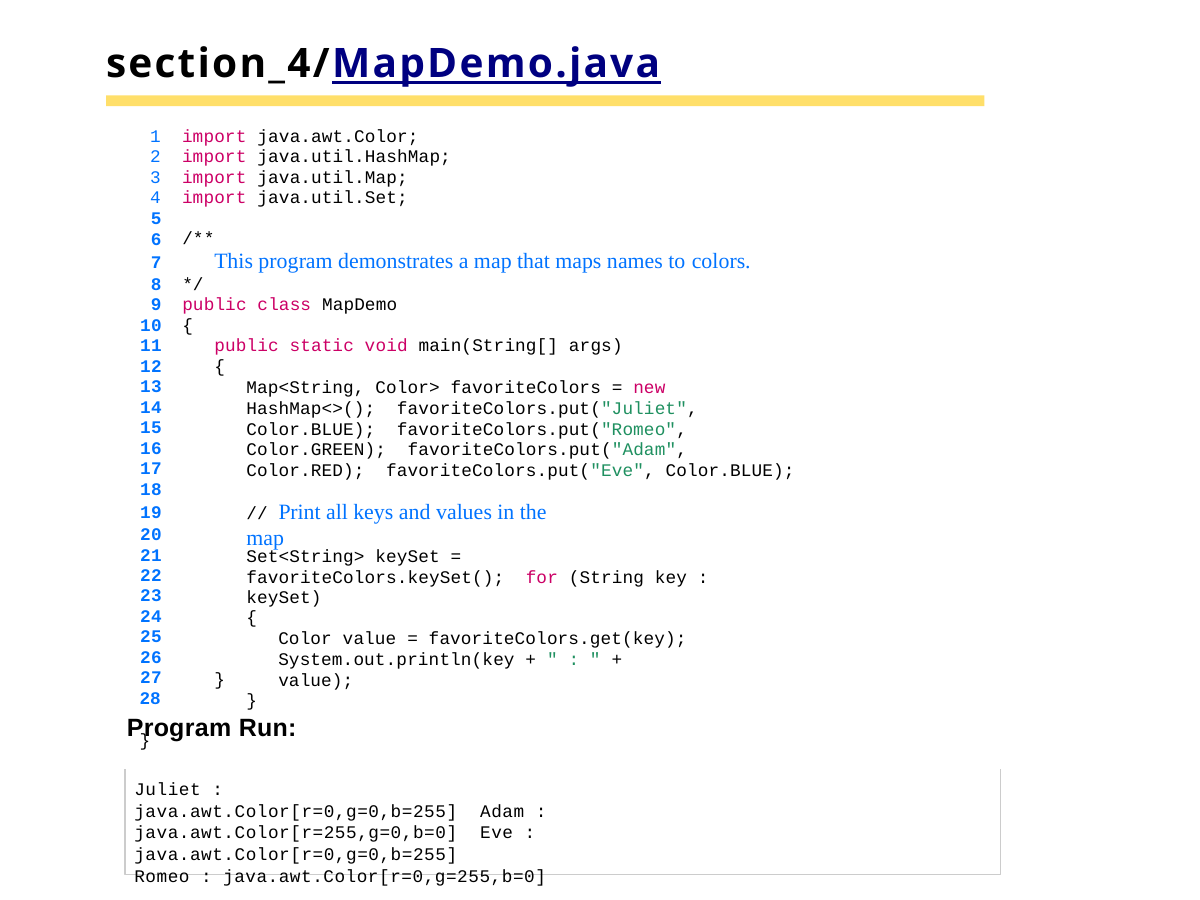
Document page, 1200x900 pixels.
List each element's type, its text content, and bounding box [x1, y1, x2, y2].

title section_4/MapDemo.java [103, 37, 1097, 188]
text_box import java.awt.Color; import java.util.HashMap; import java.util.Map; import java.util.Set; 5 6 7 8 9 10 11 12 13 14 15 16 17 18 19 20 21 22 23 24 25 26 27 28 } [137, 124, 452, 751]
text_box [124, 769, 1001, 875]
text_box /** This program demonstrates a map that maps names to colors. */ public class MapDemo { public static void main(String[] args) { Map<String, Color> favoriteColors = new HashMap<>(); favoriteColors.put("Juliet", Color.BLUE); favoriteColors.put("Romeo", Color.GREEN); favoriteColors.put("Adam", Color.RED); favoriteColors.put("Eve", Color.BLUE); [452, 227, 805, 480]
text_box Juliet : java.awt.Color[r=0,g=0,b=255] Adam : java.awt.Color[r=255,g=0,b=0] Eve : java.awt.Color[r=0,g=0,b=255] Romeo : java.awt.Color[r=0,g=255,b=0] [132, 776, 559, 887]
text_box Set<String> keySet = favoriteColors.keySet(); for (String key : keySet) { Color value = favoriteColors.get(key); System.out.println(key + " : " + value); } [452, 545, 730, 710]
text_box // Print all keys and values in the map [452, 497, 588, 545]
text_box Program Run: [124, 711, 300, 742]
